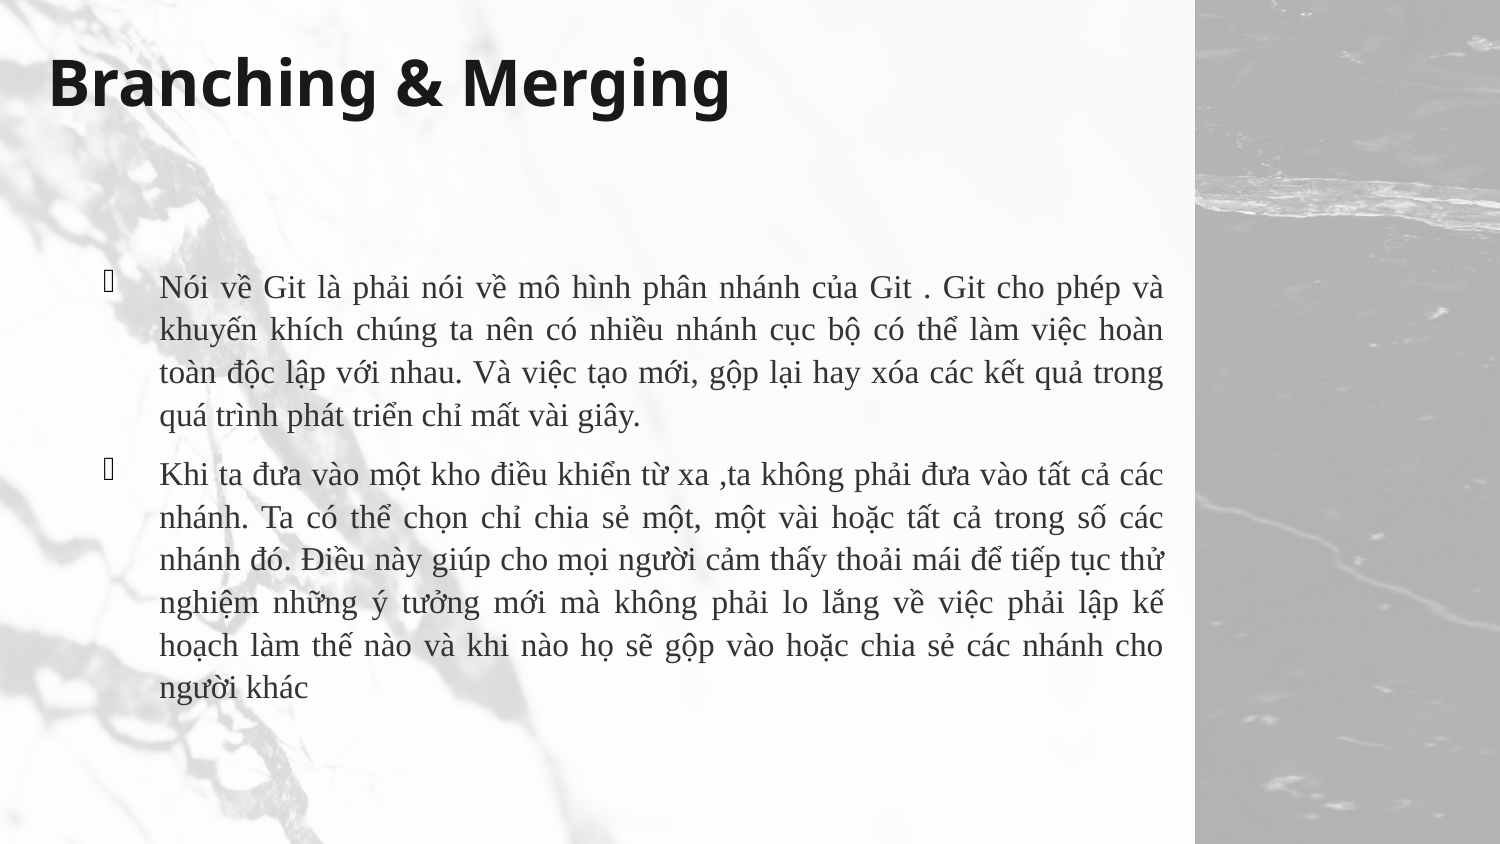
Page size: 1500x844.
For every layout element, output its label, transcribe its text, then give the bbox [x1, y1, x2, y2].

text_box Nói về Git là phải nói về mô hình phân nhánh của Git . Git cho phép và khuyến khích chúng ta nên có nhiều nhánh cục bộ có thể làm việc hoàn toàn độc lập với nhau. Và việc tạo mới, gộp lại hay xóa các kết quả trong quá trình phát triển chỉ mất vài giây. Khi ta đưa vào một kho điều khiển từ xa ,ta không phải đưa vào tất cả các nhánh. Ta có thể chọn chỉ chia sẻ một, một vài hoặc tất cả trong số các nhánh đó. Điều này giúp cho mọi người cảm thấy thoải mái để tiếp tục thử nghiệm những ý tưởng mới mà không phải lo lắng về việc phải lập kế hoạch làm thế nào và khi nào họ sẽ gộp vào hoặc chia sẻ các nhánh cho người khác [88, 254, 1181, 713]
title Branching & Merging [32, 26, 852, 220]
